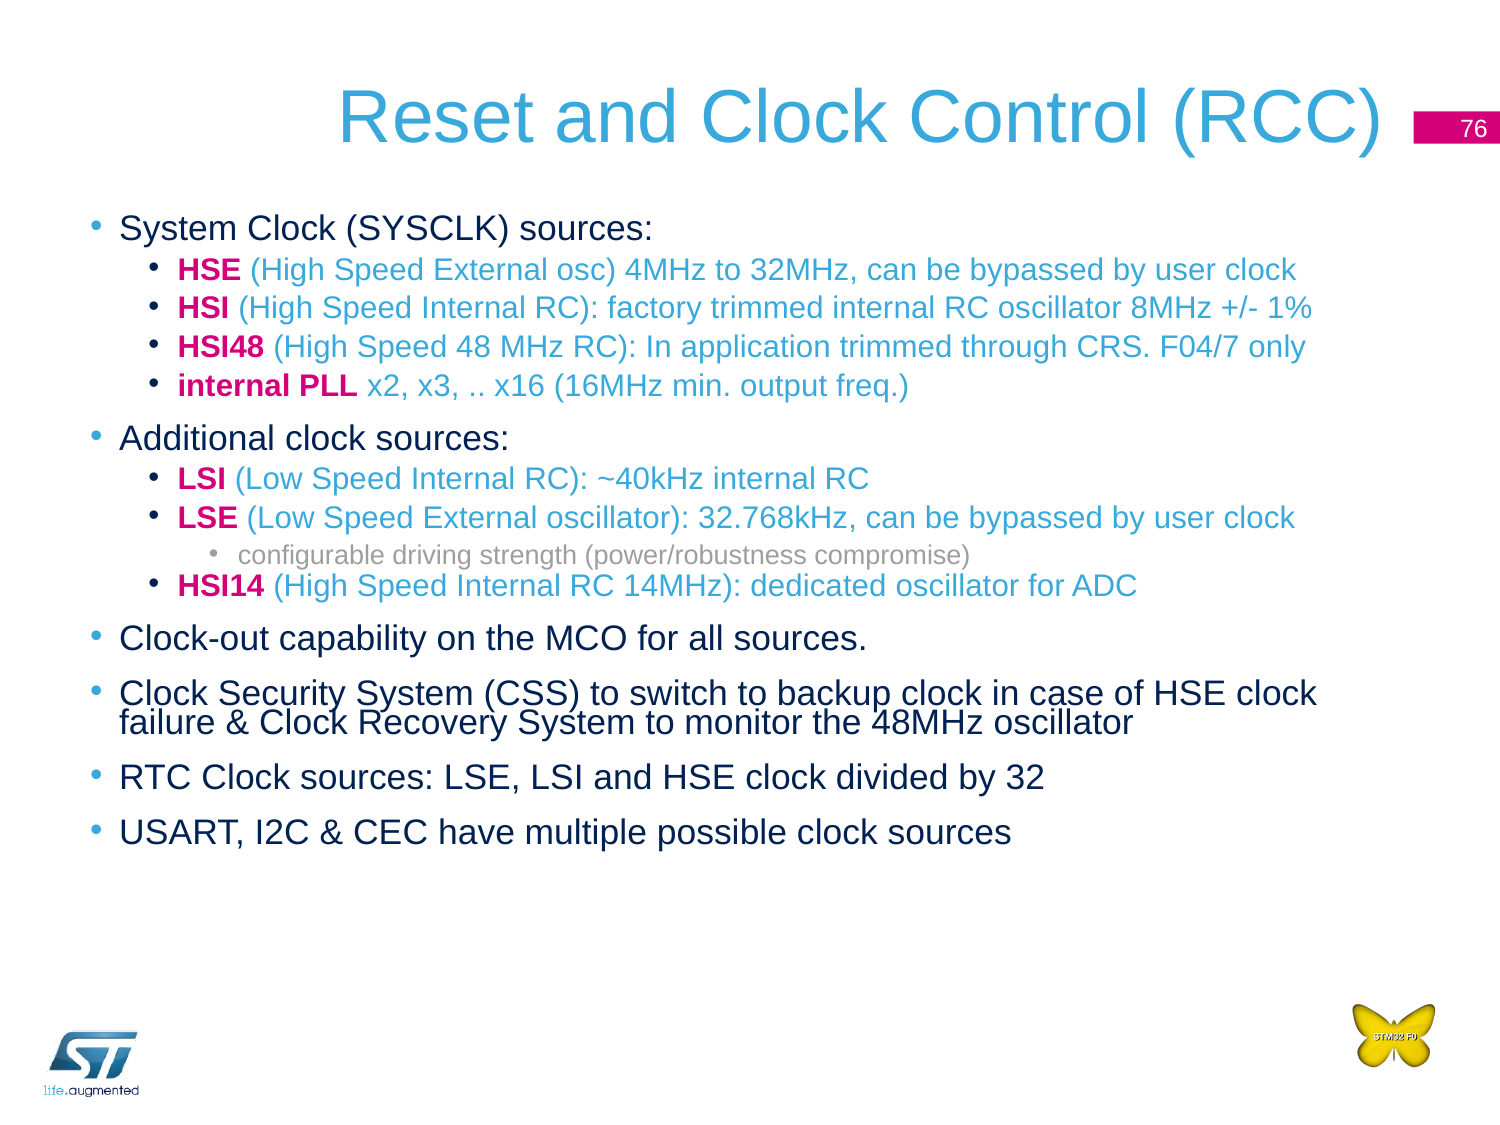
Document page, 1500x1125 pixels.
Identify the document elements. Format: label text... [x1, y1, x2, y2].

picture [36, 1022, 147, 1103]
picture [1350, 1003, 1436, 1070]
slide_number 76 [1413, 111, 1500, 144]
title Reset and Clock Control (RCC) [74, 18, 1400, 207]
list System Clock (SYSCLK) sources: HSE (High Speed External osc) 4MHz to 32MHz, can be bypassed by user clock HSI (High Speed Internal RC): factory trimmed internal RC oscillator 8MHz +/- 1% HSI48 (High Speed 48 MHz RC): In application trimmed through CRS. F04/7 only internal PLL x2, x3, .. x16 (16MHz min. output freq.) Additional clock sources: LSI (Low Speed Internal RC): ~40kHz internal RC LSE (Low Speed External oscillator): 32.768kHz, can be bypassed by user clock configurable driving strength (power/robustness compromise) HSI14 (High Speed Internal RC 14MHz): dedicated oscillator for ADC Clock-out capability on the MCO for all sources. Clock Security System (CSS) to switch to backup clock in case of HSE clock failure & Clock Recovery System to monitor the 48MHz oscillator RTC Clock sources: LSE, LSI and HSE clock divided by 32 USART, I2C & CEC have multiple possible clock sources [74, 209, 1426, 991]
